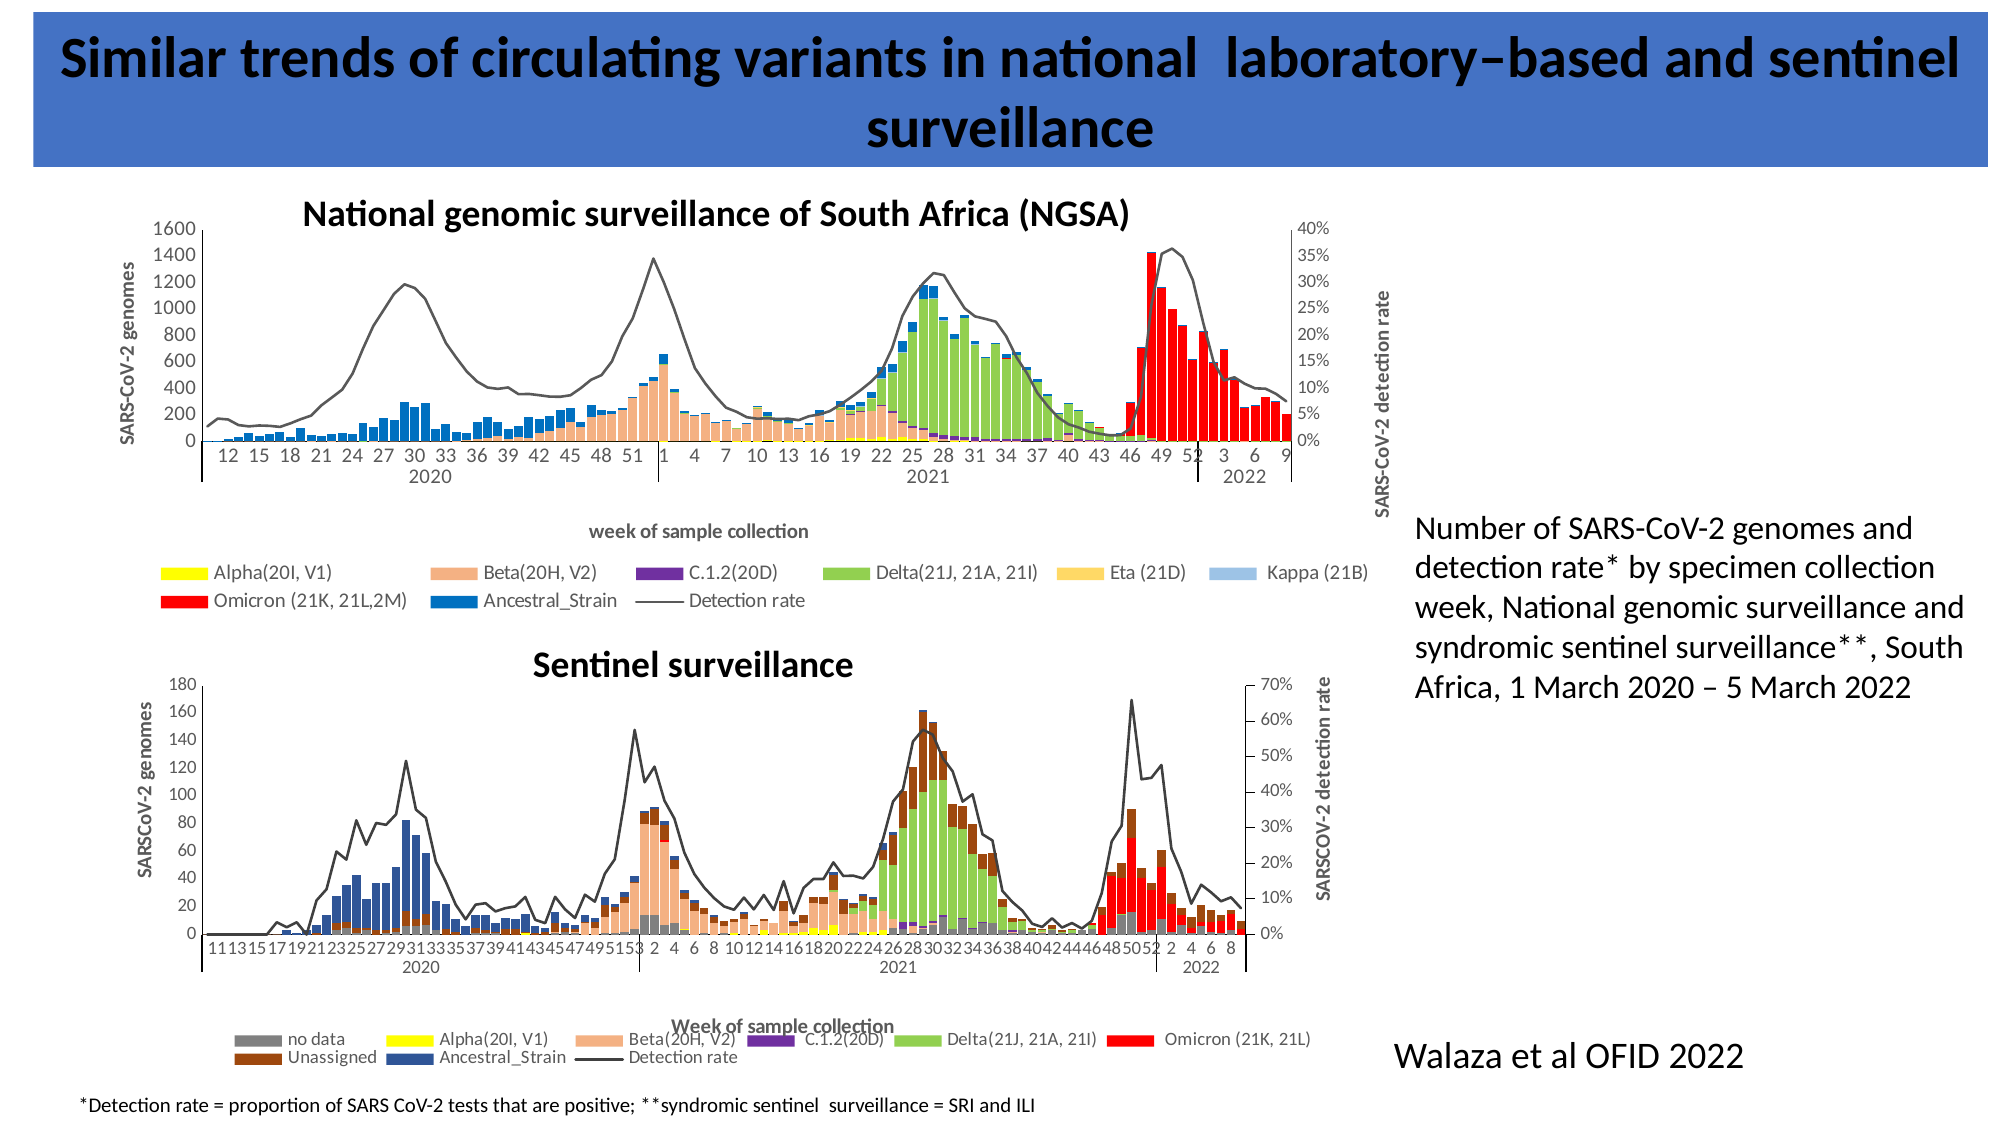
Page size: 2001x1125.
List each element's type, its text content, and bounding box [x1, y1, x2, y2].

text_box Walaza et al OFID 2022 [1379, 1023, 1847, 1084]
chart [121, 662, 1348, 1069]
text_box *Detection rate = proportion of SARS CoV-2 tests that are positive; **syndromic sentinel surveillance = SRI and ILI [63, 1084, 1406, 1125]
text_box Number of SARS-CoV-2 genomes and detection rate* by specimen collection week, National genomic surveillance and syndromic sentinel surveillance**, South Africa, 1 March 2020 – 5 March 2022 [1399, 498, 2000, 713]
text_box Similar trends of circulating variants in national laboratory–based and sentinel surveillance [33, 12, 1988, 167]
text_box Sentinel surveillance [518, 647, 1103, 662]
chart [112, 206, 1400, 647]
text_box National genomic surveillance of South Africa (NGSA) [287, 181, 1217, 206]
